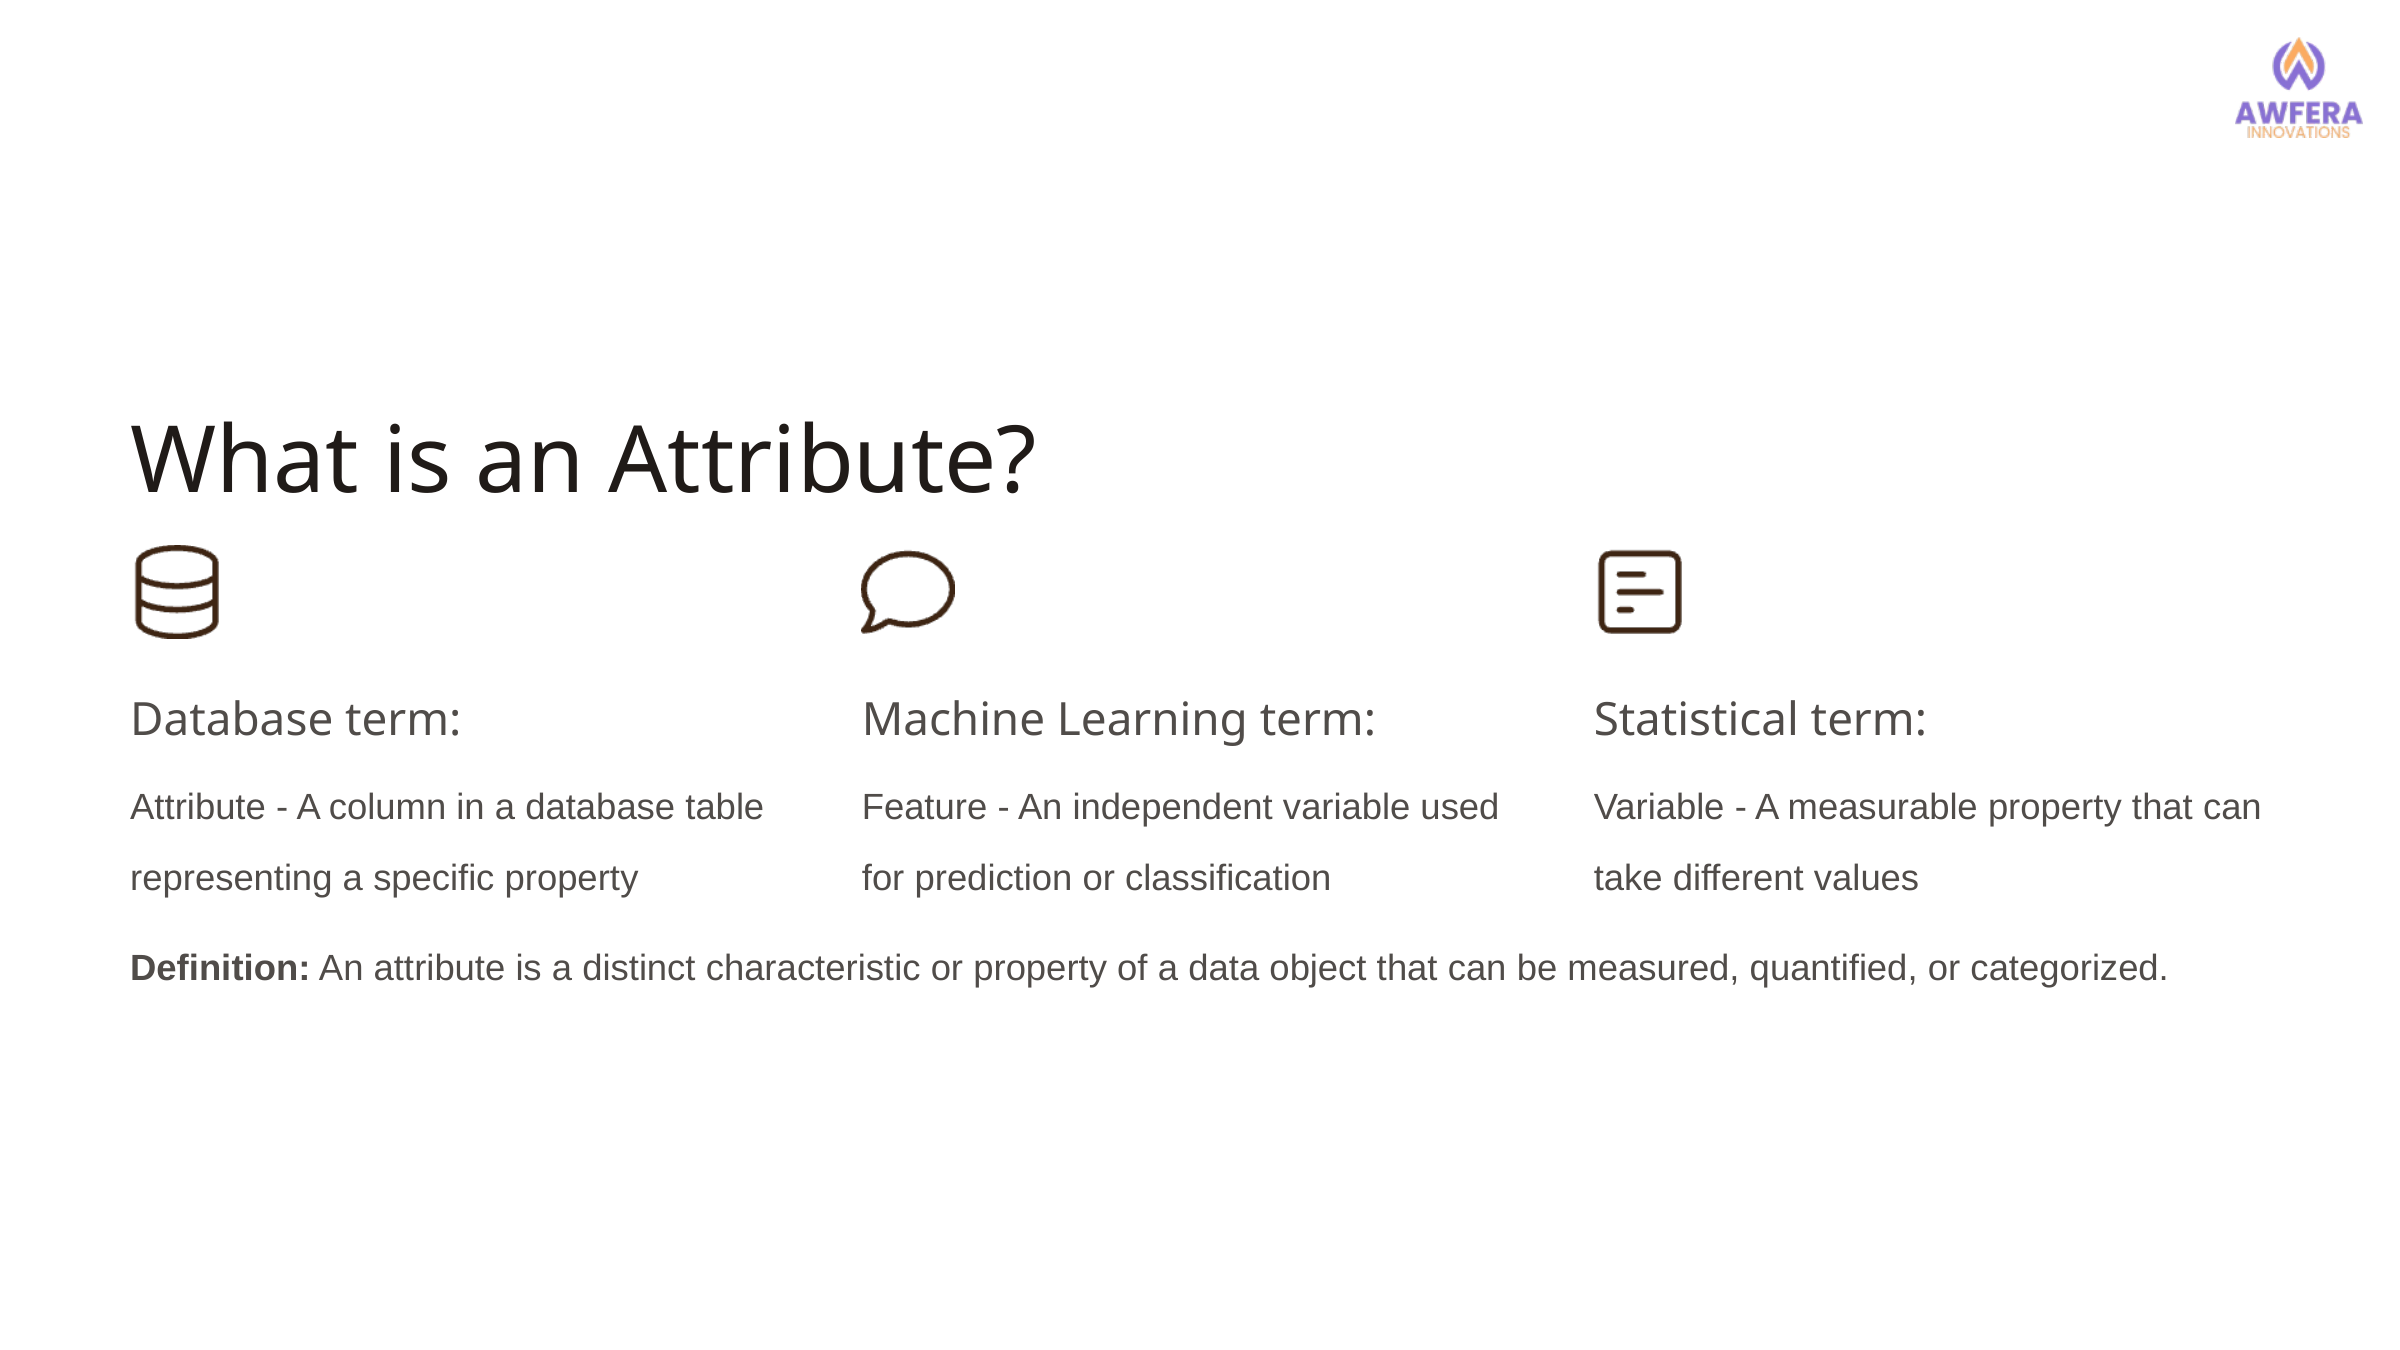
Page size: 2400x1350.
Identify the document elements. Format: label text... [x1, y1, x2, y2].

text_box Database term: [130, 675, 596, 734]
picture [2234, 37, 2363, 138]
text_box Statistical term: [1593, 675, 2059, 734]
text_box Feature - An independent variable used for prediction or classification [861, 756, 1538, 876]
text_box Machine Learning term: [861, 675, 1410, 734]
picture [861, 545, 956, 639]
text_box Attribute - A column in a database table representing a specific property [130, 756, 807, 876]
text_box What is an Attribute? [130, 373, 1703, 490]
text_box Definition: An attribute is a distinct characteristic or property of a data object that can be measured, quantified, or categorized. [130, 917, 2270, 977]
picture [129, 545, 224, 639]
picture [1593, 545, 1687, 639]
text_box Variable - A measurable property that can take different values [1593, 756, 2270, 876]
